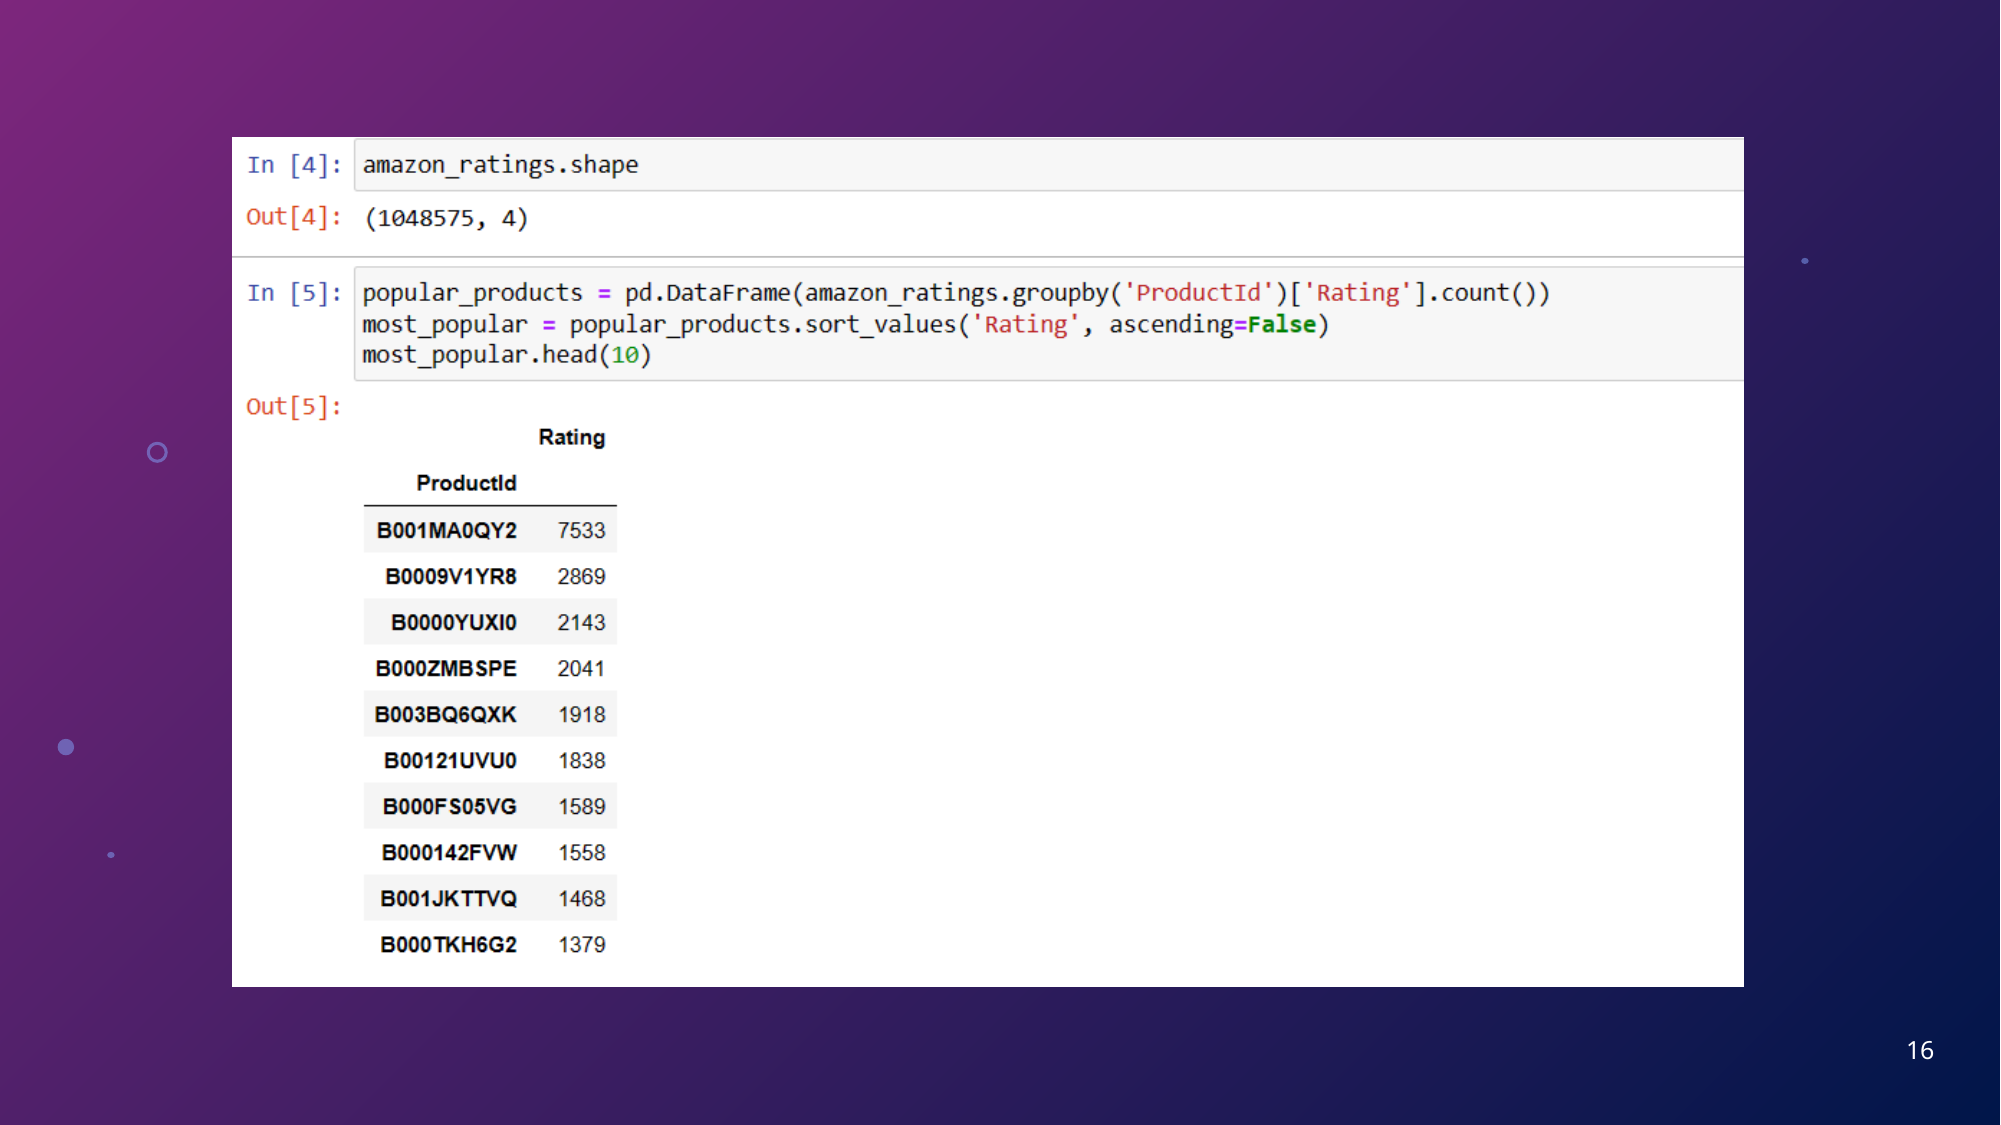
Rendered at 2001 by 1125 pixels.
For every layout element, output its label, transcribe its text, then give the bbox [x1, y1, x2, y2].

slide_number 16 [1499, 1021, 1950, 1082]
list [232, 137, 1744, 987]
